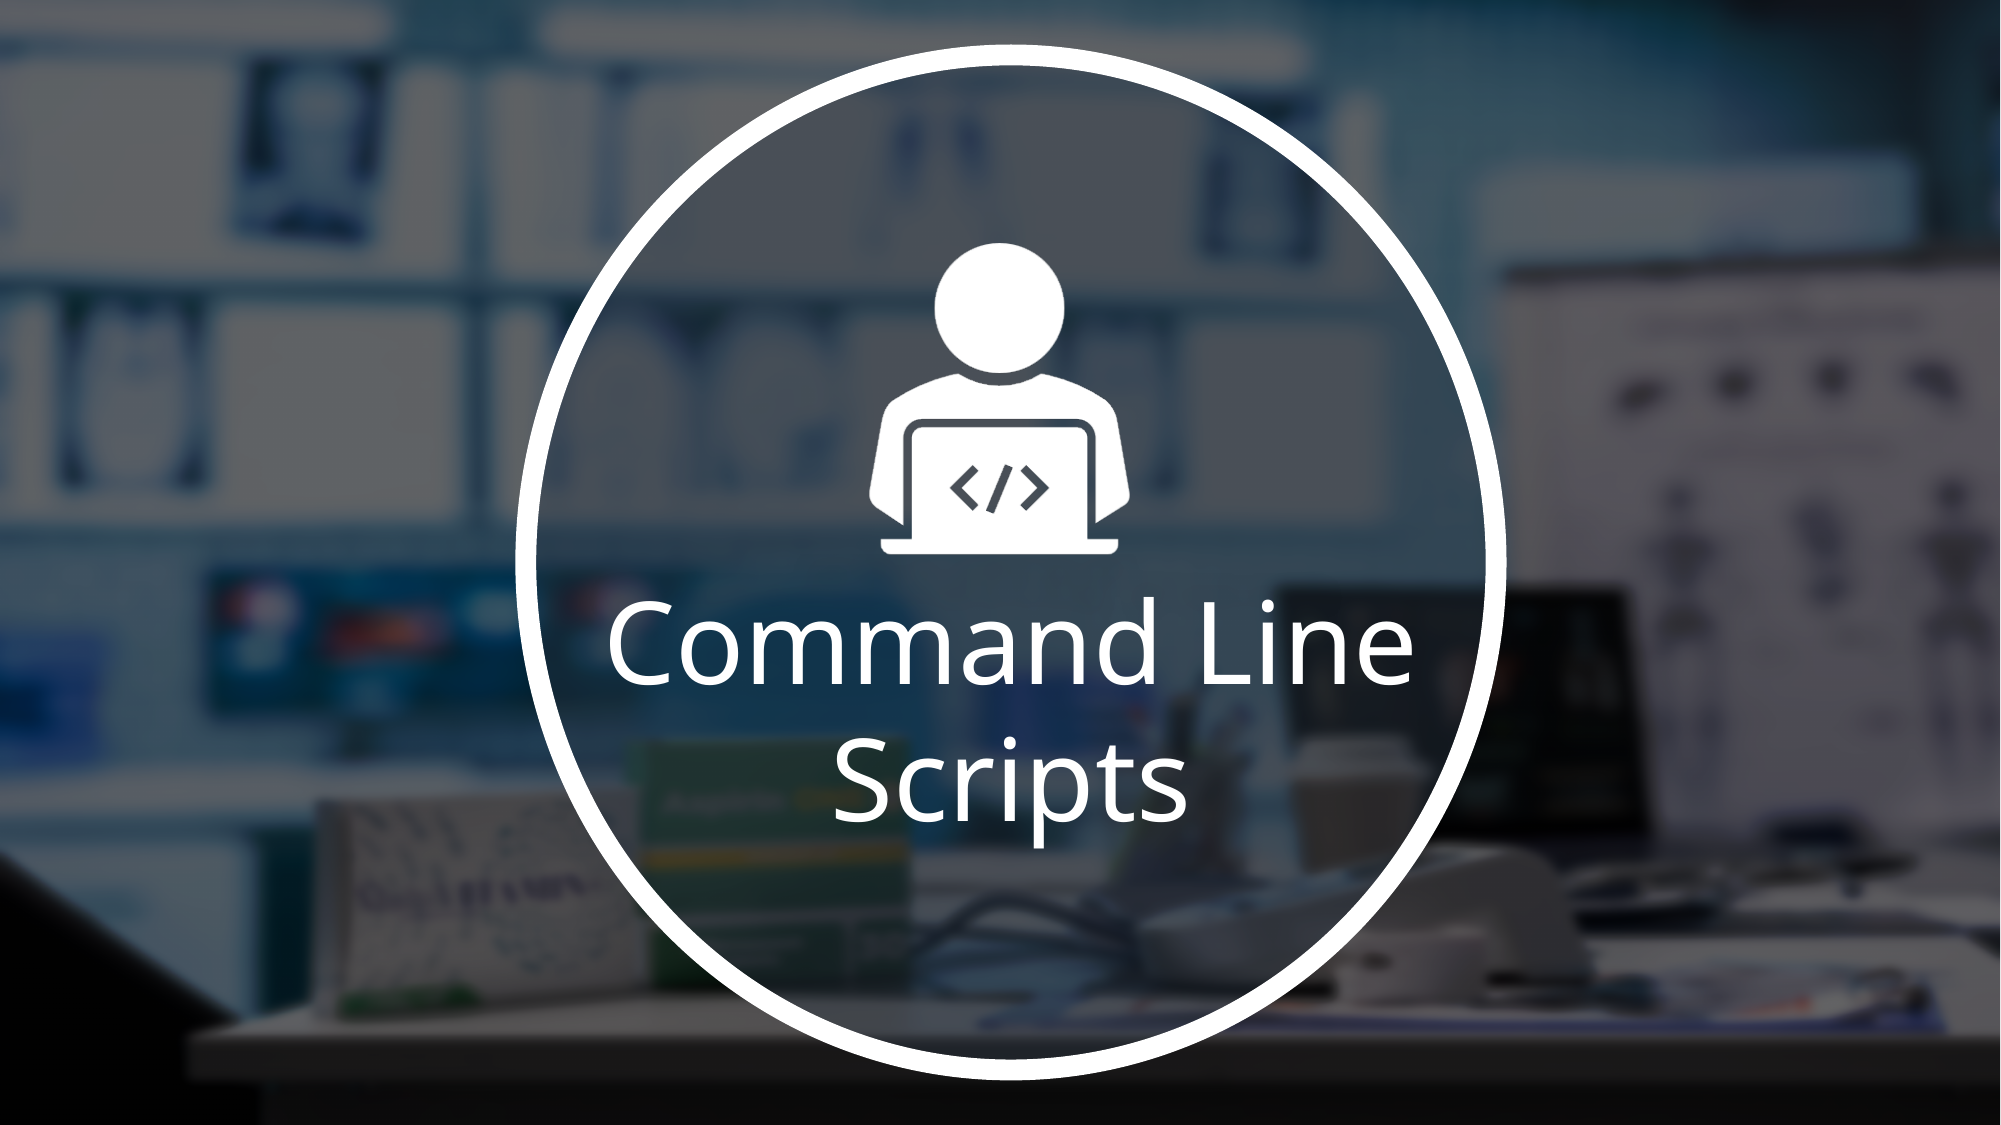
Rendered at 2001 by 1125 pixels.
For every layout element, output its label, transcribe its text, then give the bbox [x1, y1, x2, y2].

text_box [524, 53, 1498, 786]
text_box [611, 853, 1410, 1071]
picture [0, 0, 2001, 1125]
text_box Command Line Scripts [574, 562, 1448, 853]
